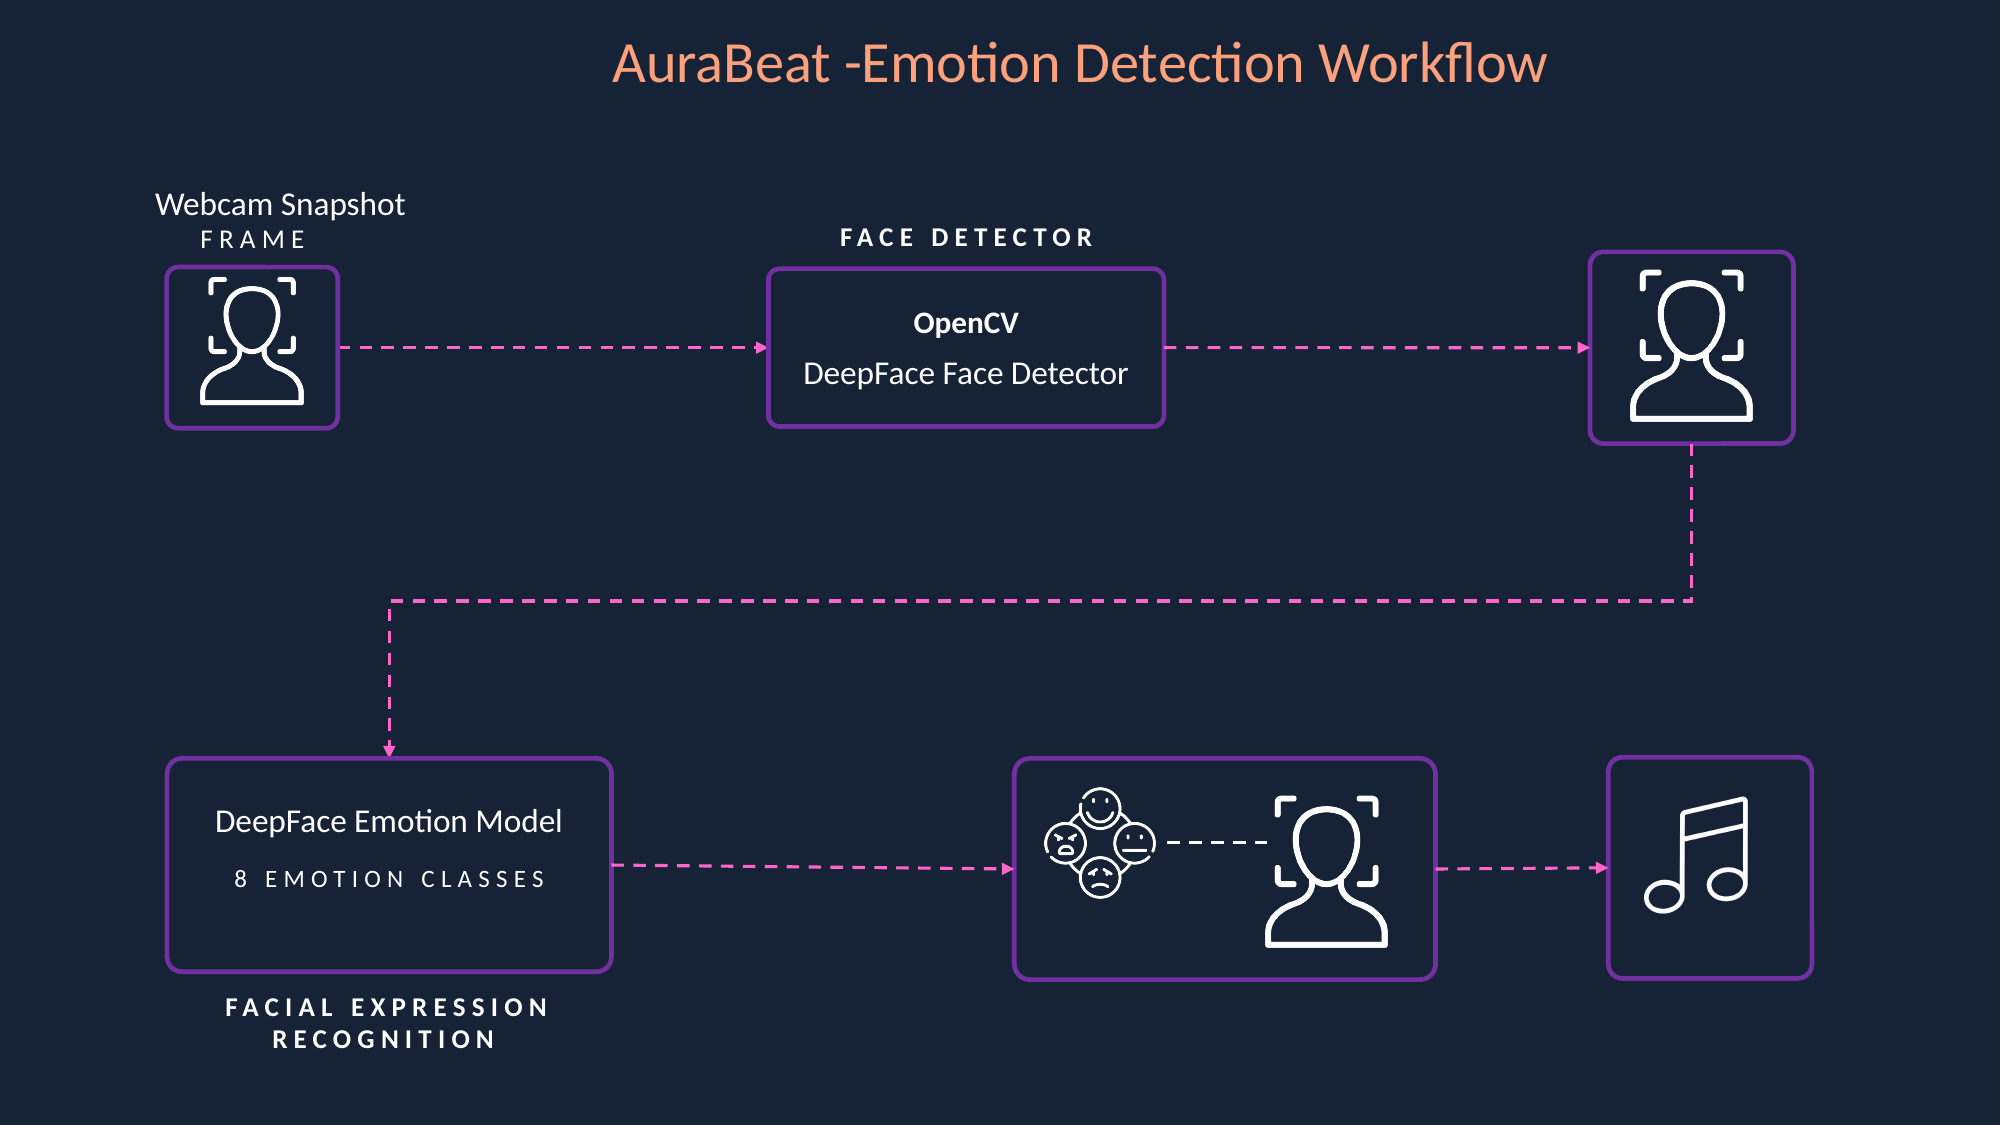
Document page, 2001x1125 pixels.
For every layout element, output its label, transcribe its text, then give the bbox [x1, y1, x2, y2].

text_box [1607, 756, 1813, 979]
text_box AuraBeat -Emotion Detection Workflow [548, 16, 1613, 102]
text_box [119, 173, 1795, 1063]
